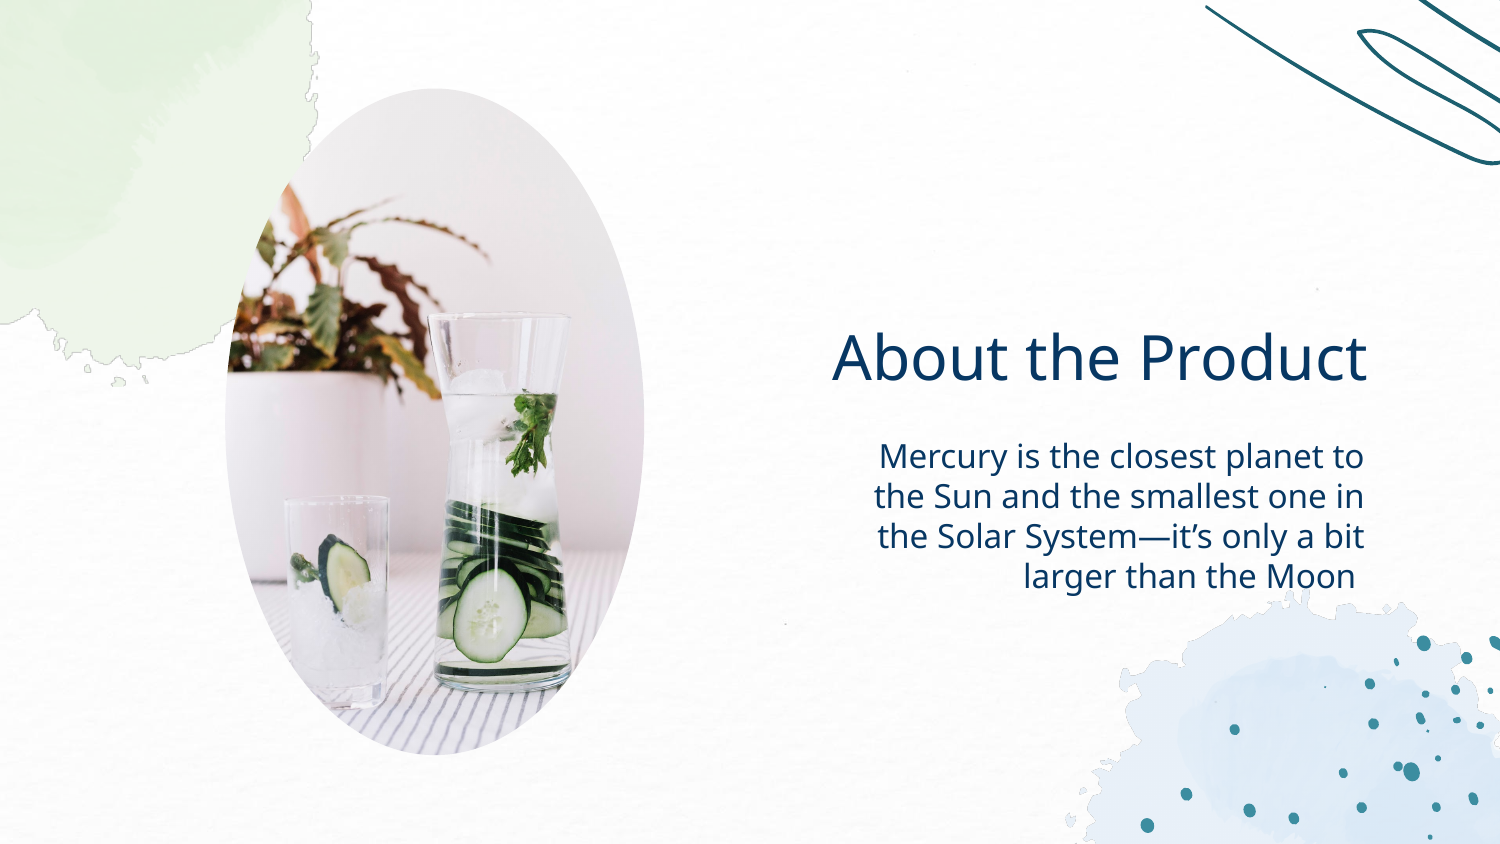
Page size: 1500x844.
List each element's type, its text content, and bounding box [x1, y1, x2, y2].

picture [1428, 0, 1500, 46]
title About the Product [750, 278, 1384, 432]
picture [0, 0, 1500, 844]
picture [1363, 33, 1500, 128]
subtitle Mercury is the closest planet to the Sun and the smallest one in the Solar System—it’s only a bit larger than the Moon [828, 432, 1381, 603]
